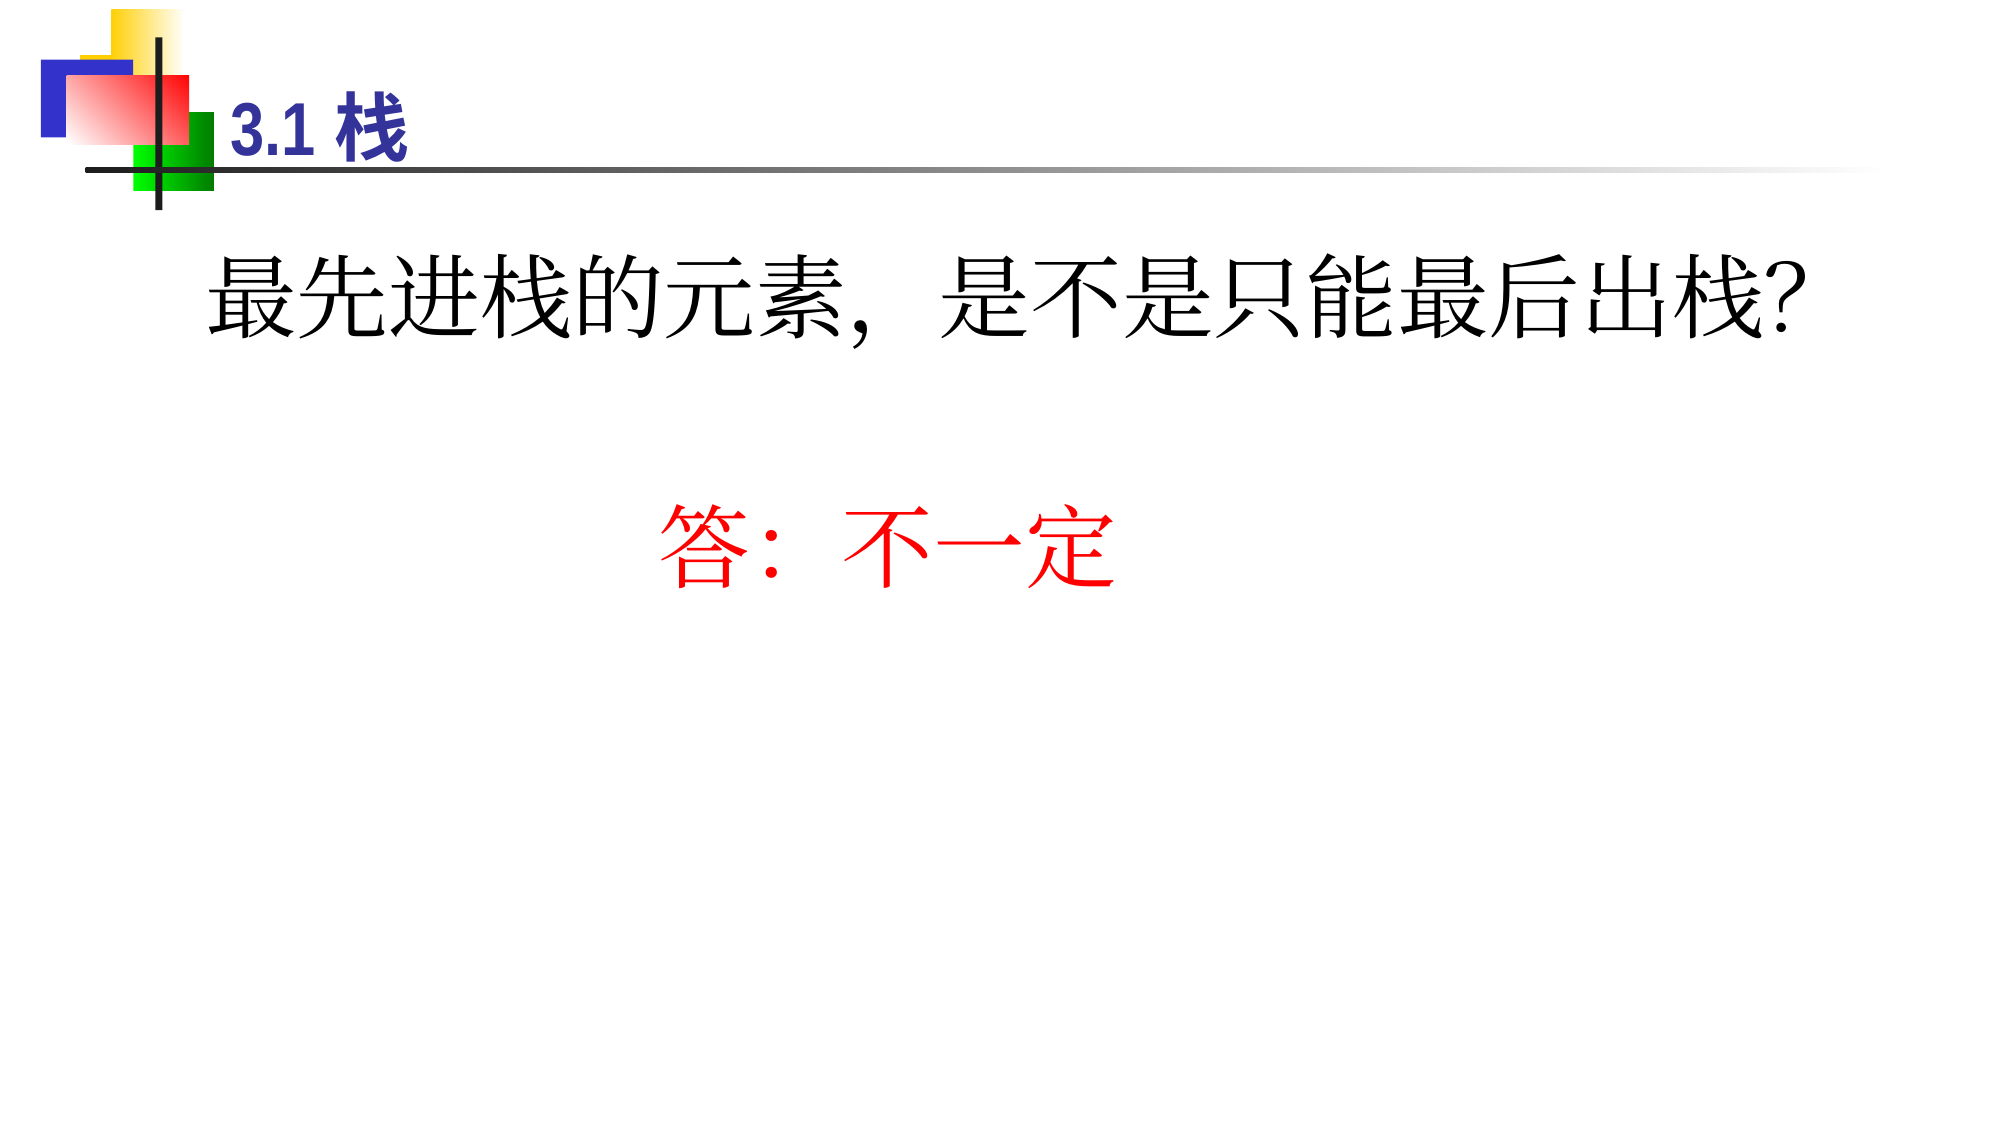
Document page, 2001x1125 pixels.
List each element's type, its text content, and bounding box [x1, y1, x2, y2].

text_box 答：不一定 [643, 494, 1194, 677]
text_box 最先进栈的元素，是不是只能最后出栈？ [190, 245, 1836, 428]
text_box 3.1栈 [215, 56, 1138, 179]
